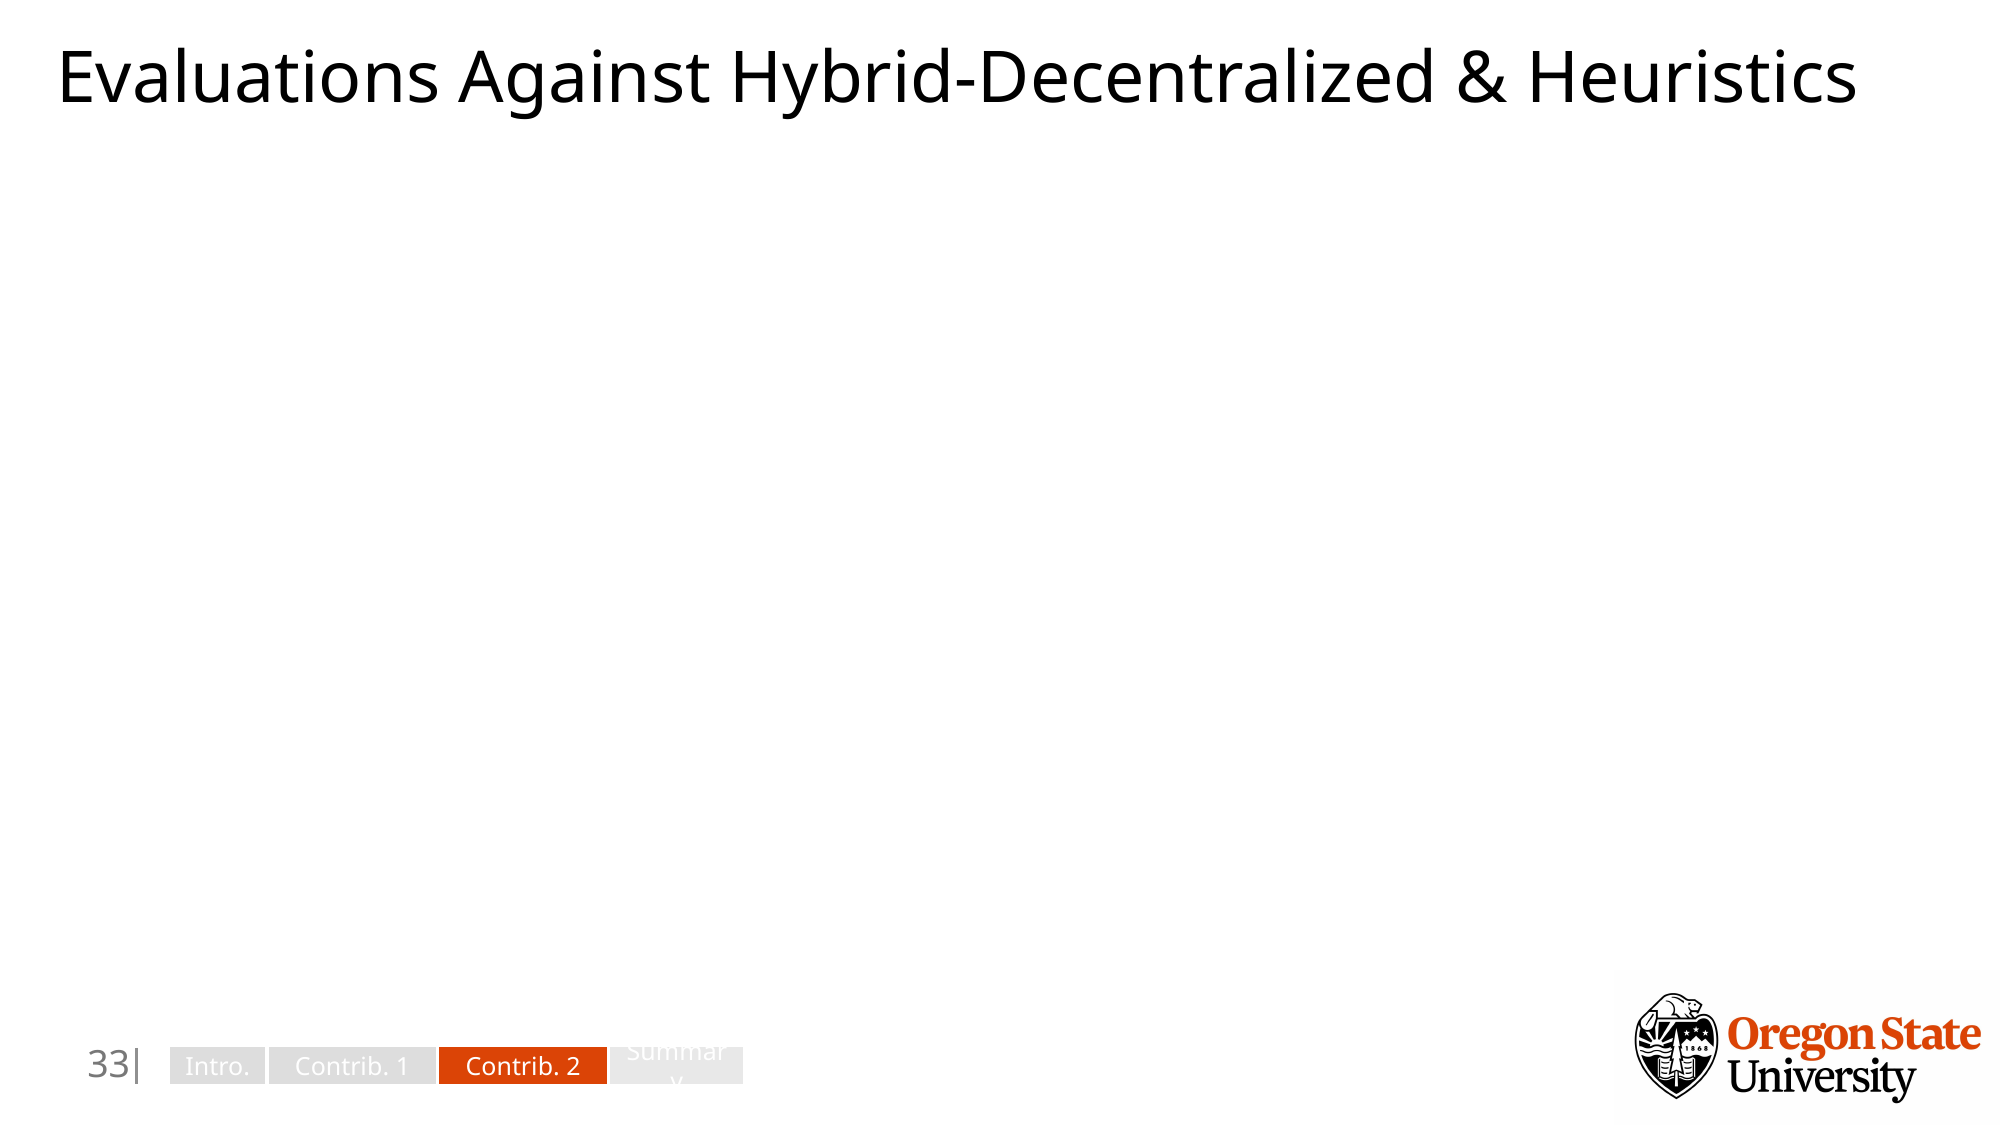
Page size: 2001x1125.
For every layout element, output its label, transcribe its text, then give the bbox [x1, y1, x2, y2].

picture [1614, 970, 2000, 1125]
title Evaluations Against Hybrid-Decentralized & Heuristics [40, 26, 1941, 133]
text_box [135, 1044, 746, 1086]
slide_number 32 [72, 1035, 523, 1096]
